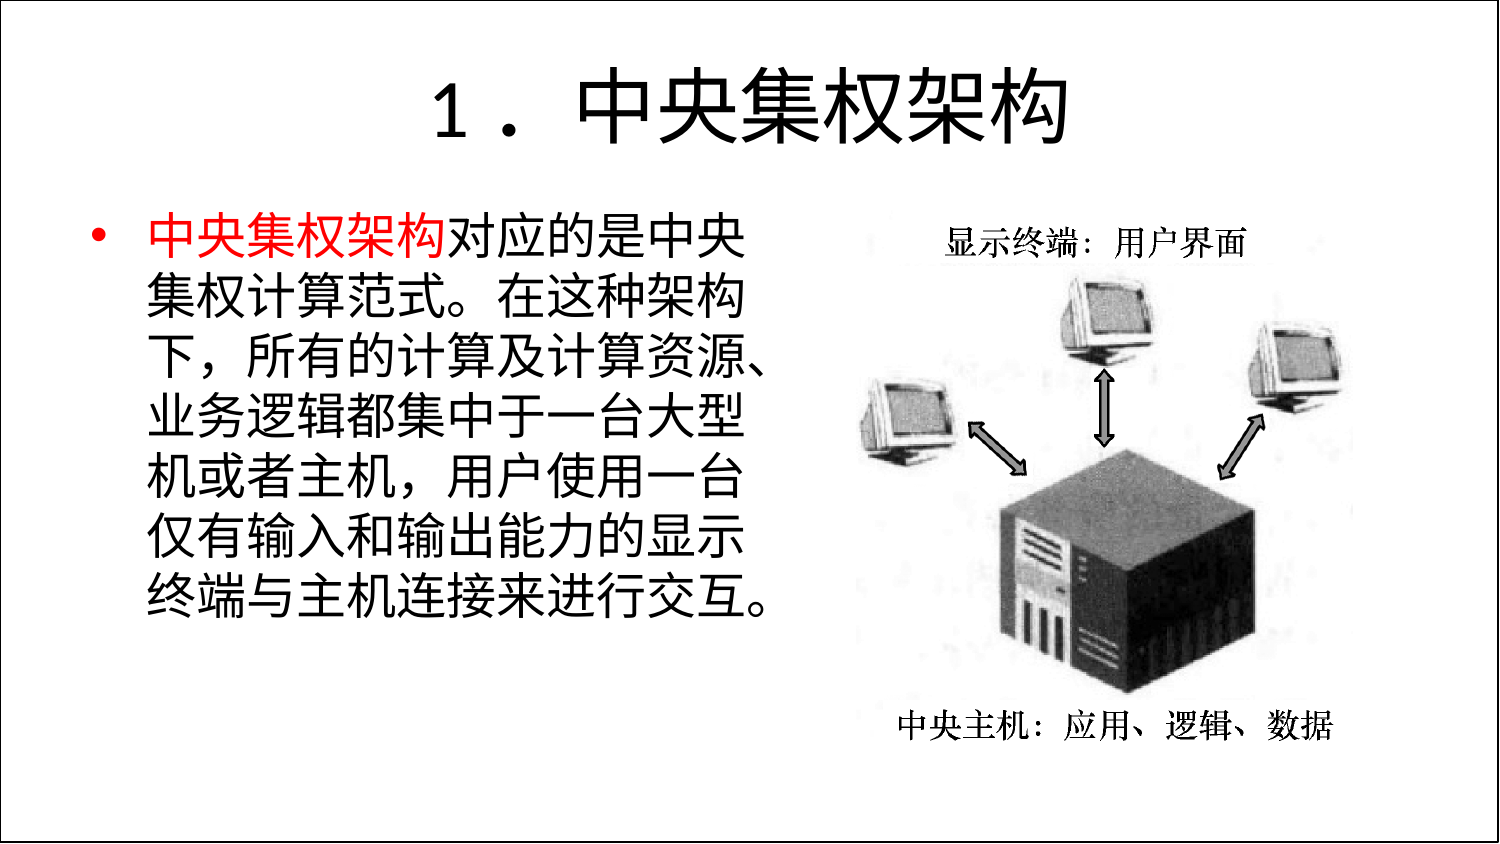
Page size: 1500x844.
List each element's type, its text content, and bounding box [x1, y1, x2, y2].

title 1．中央集权架构 [75, 33, 1425, 175]
list 中央集权架构对应的是中央集权计算范式。在这种架构下，所有的计算及计算资源、业务逻辑都集中于一台大型机或者主机，用户使用一台仅有输入和输出能力的显示终端与主机连接来进行交互。 [75, 196, 809, 754]
picture [856, 210, 1353, 741]
